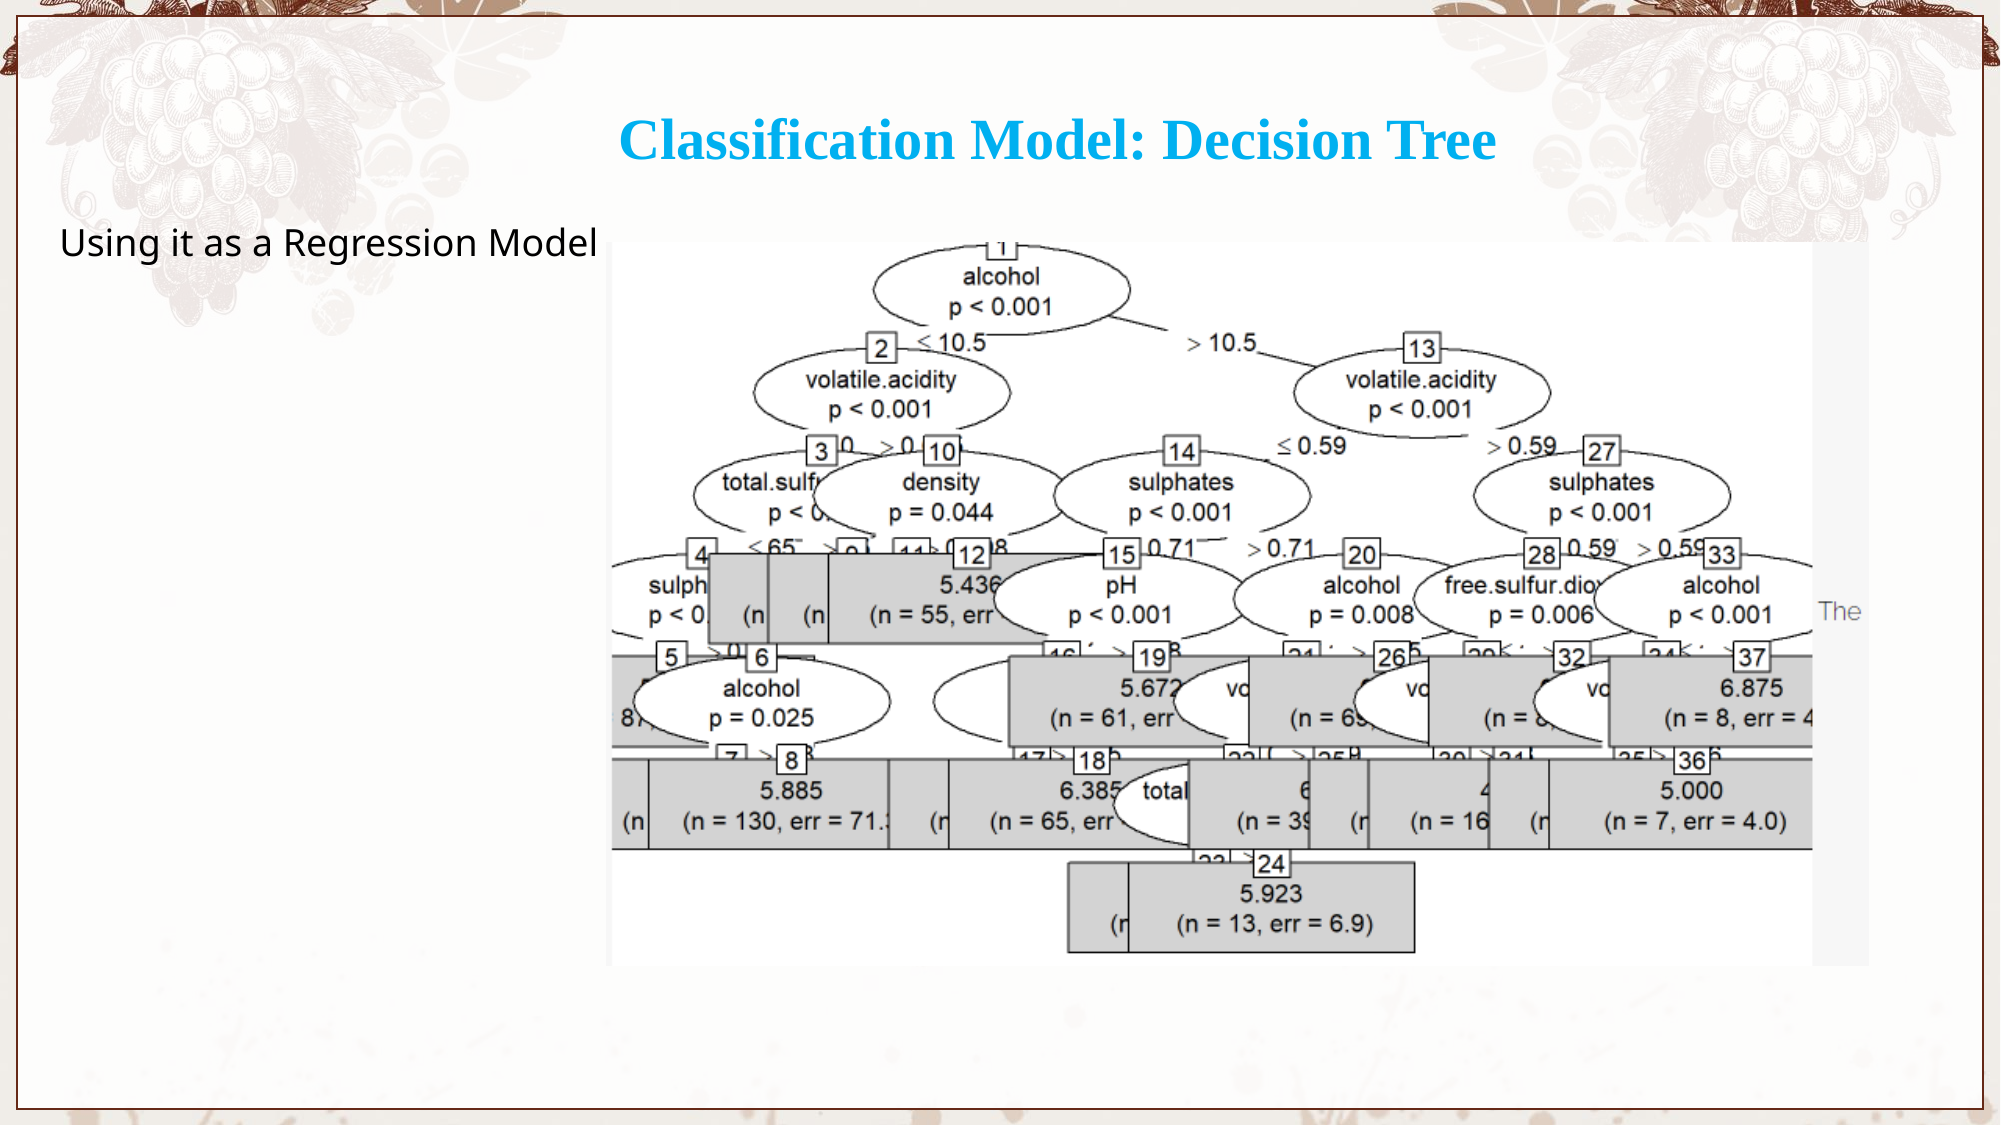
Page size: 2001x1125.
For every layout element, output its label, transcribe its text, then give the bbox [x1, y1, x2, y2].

text_box Classification Model: Decision Tree [454, 94, 1663, 180]
picture [0, 0, 2001, 1125]
text_box Using it as a Regression Model [44, 211, 614, 272]
